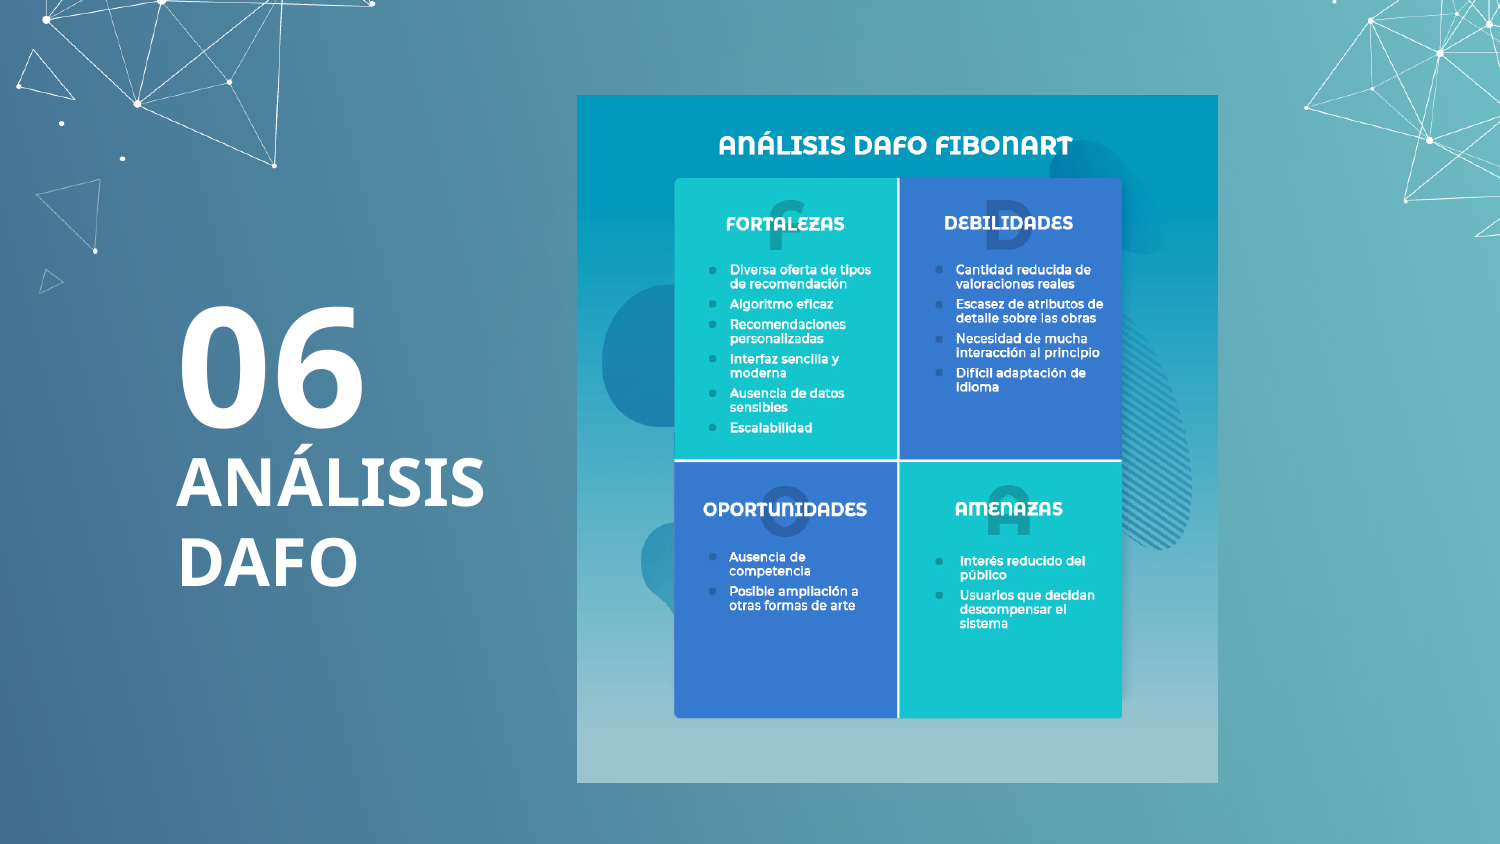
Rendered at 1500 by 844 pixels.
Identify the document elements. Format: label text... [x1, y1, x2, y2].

text_box 06 [161, 298, 572, 423]
title ANÁLISIS DAFO [161, 423, 572, 678]
picture [0, 0, 1500, 844]
